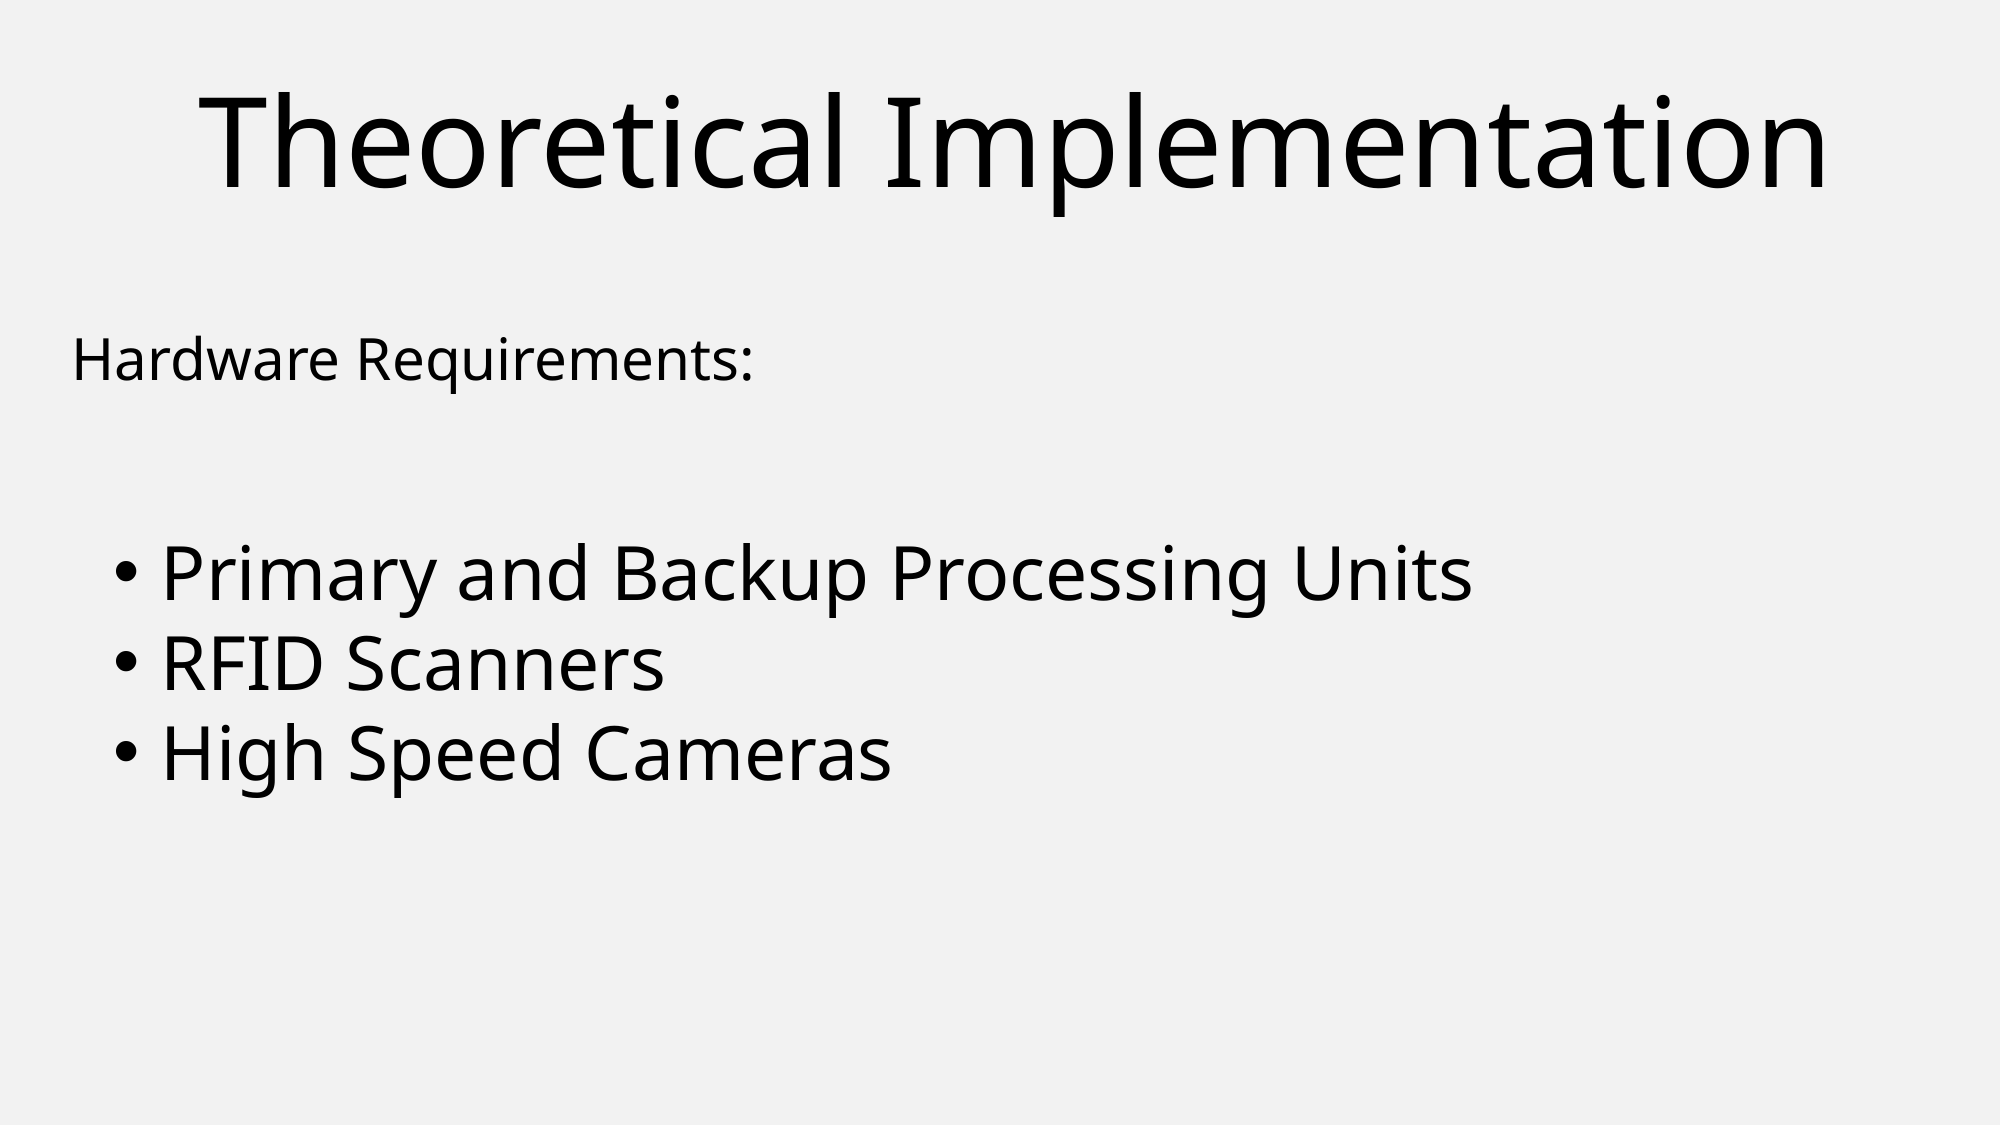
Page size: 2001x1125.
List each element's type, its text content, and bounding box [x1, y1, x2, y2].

text_box Hardware Requirements: [57, 314, 771, 400]
text_box Theoretical Implementation [0, 55, 2000, 220]
text_box Primary and Backup Processing Units RFID Scanners High Speed Cameras [98, 518, 1875, 803]
